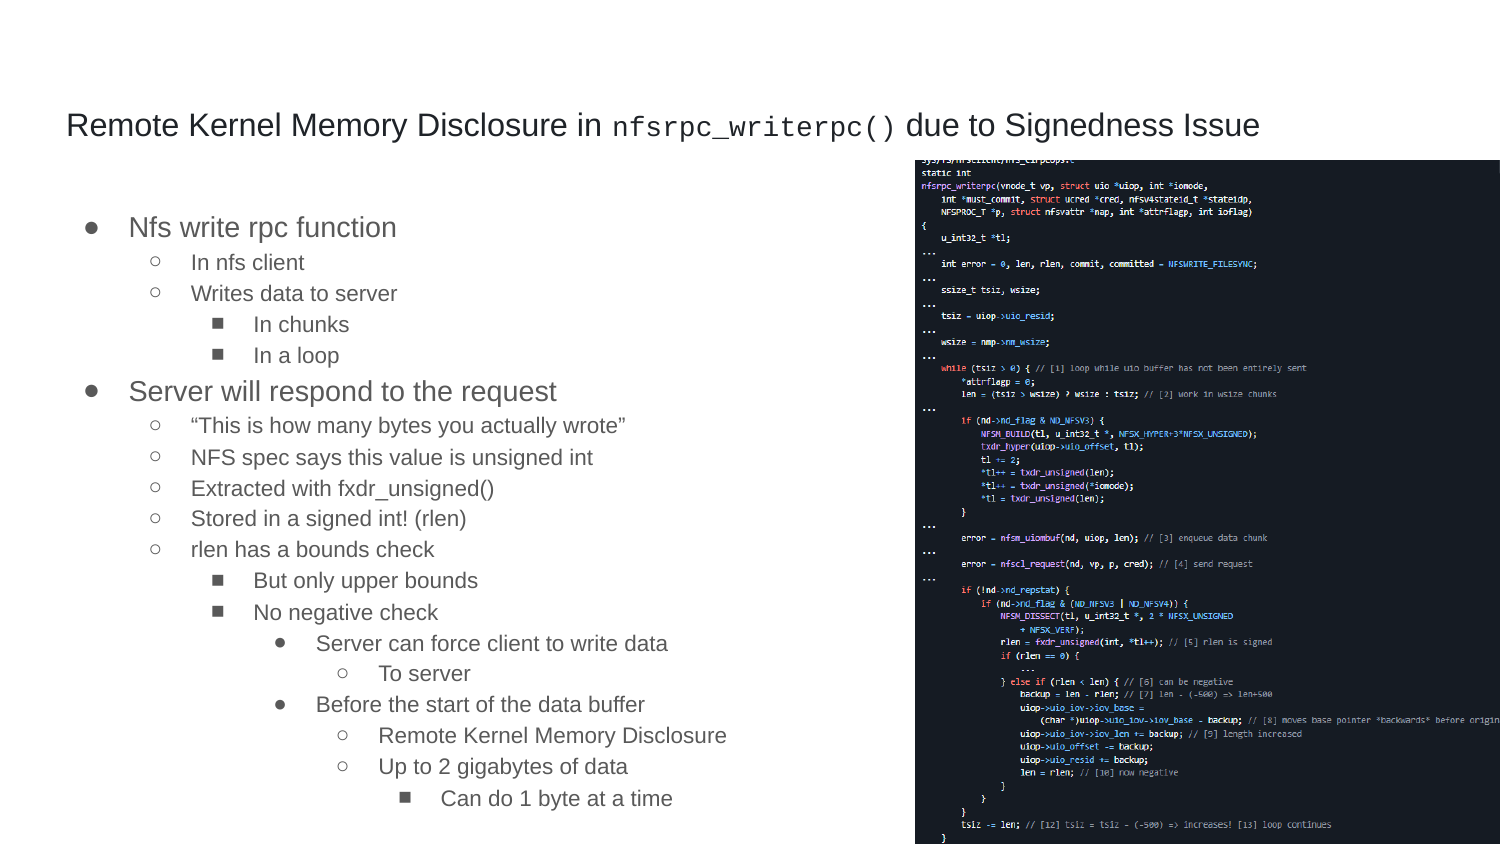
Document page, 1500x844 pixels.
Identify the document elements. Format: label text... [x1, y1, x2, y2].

list Nfs write rpc function In nfs client Writes data to server In chunks In a loop Server will respond to the request “This is how many bytes you actually wrote” NFS spec says this value is unsigned int Extracted with fxdr_unsigned() Stored in a signed int! (rlen) rlen has a bounds check But only upper bounds No negative check Server can force client to write data To server Before the start of the data buffer Remote Kernel Memory Disclosure Up to 2 gigabytes of data Can do 1 byte at a time [51, 189, 909, 827]
picture [914, 160, 1500, 844]
title Remote Kernel Memory Disclosure in nfsrpc_writerpc() due to Signedness Issue [51, 72, 1449, 167]
